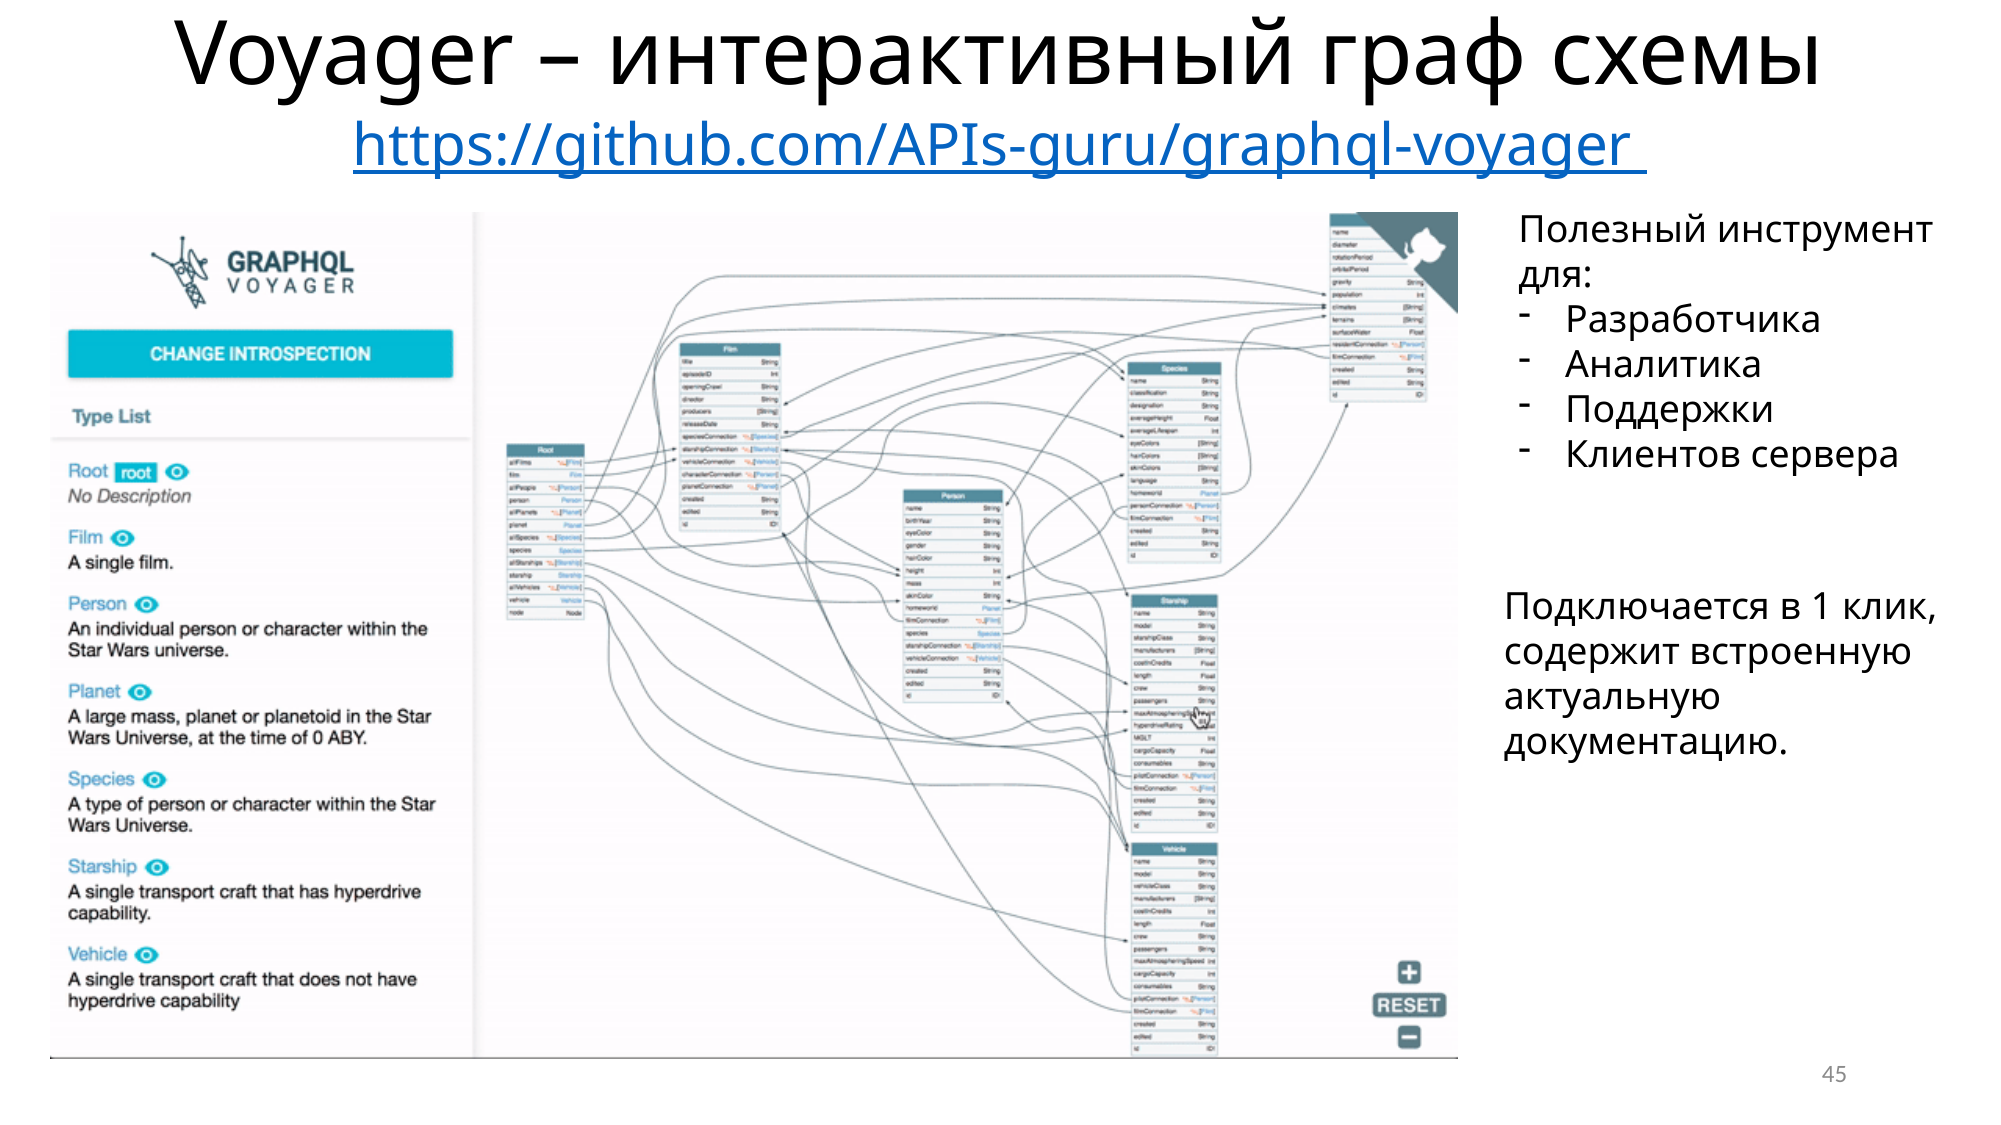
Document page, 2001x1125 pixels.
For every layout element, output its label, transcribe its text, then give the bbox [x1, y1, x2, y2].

picture [50, 212, 1458, 1059]
text_box Полезный инструмент для: Разработчика Аналитика Поддержки Клиентов сервера [1503, 198, 1979, 483]
list https://github.com/APIs-guru/graphql-voyager [137, 100, 1863, 287]
title Voyager – интерактивный граф схемы [137, 0, 1863, 100]
slide_number 45 [1412, 1042, 1863, 1103]
text_box Подключается в 1 клик, содержит встроенную актуальную документацию. [1489, 574, 1961, 770]
